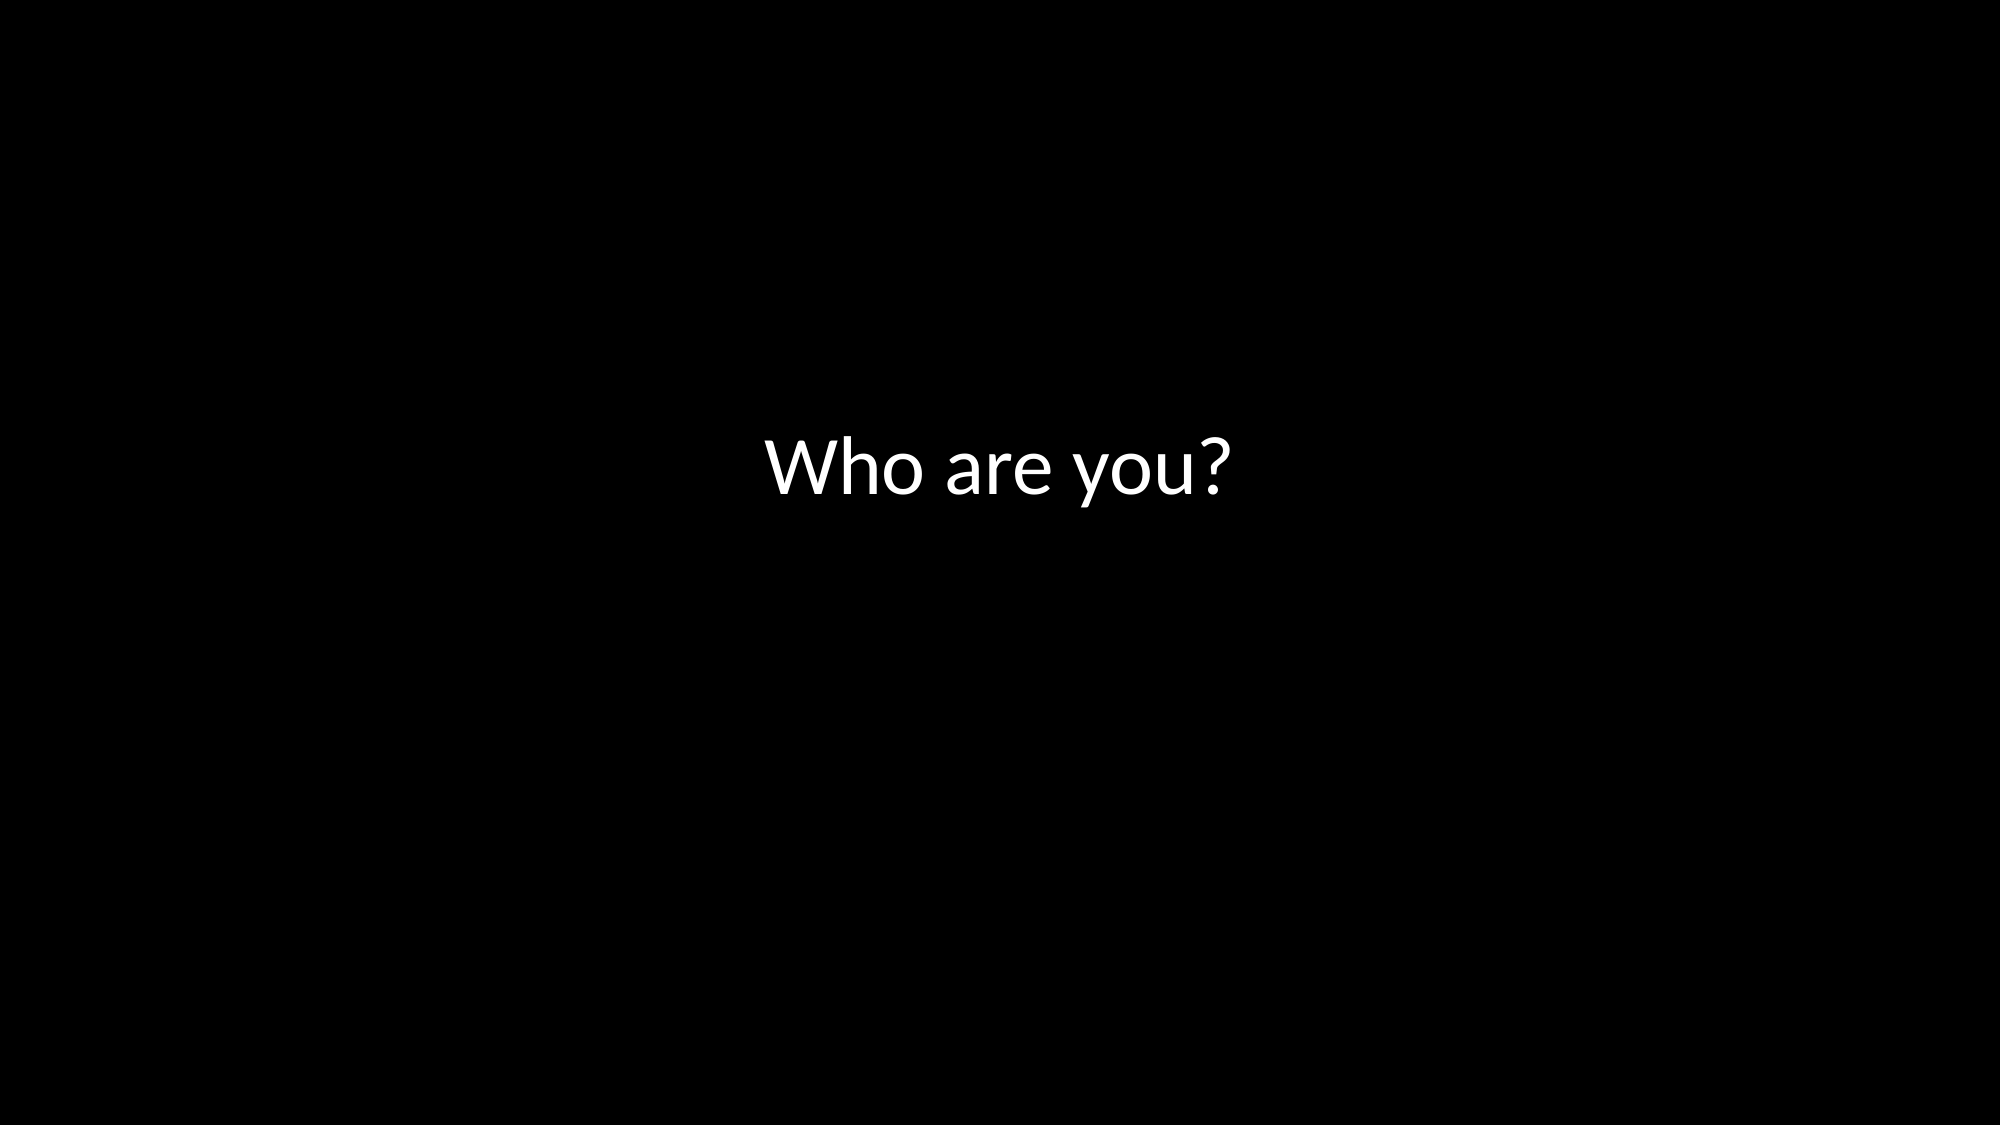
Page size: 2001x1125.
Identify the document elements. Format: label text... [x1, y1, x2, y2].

list Who are you? [137, 299, 1863, 636]
